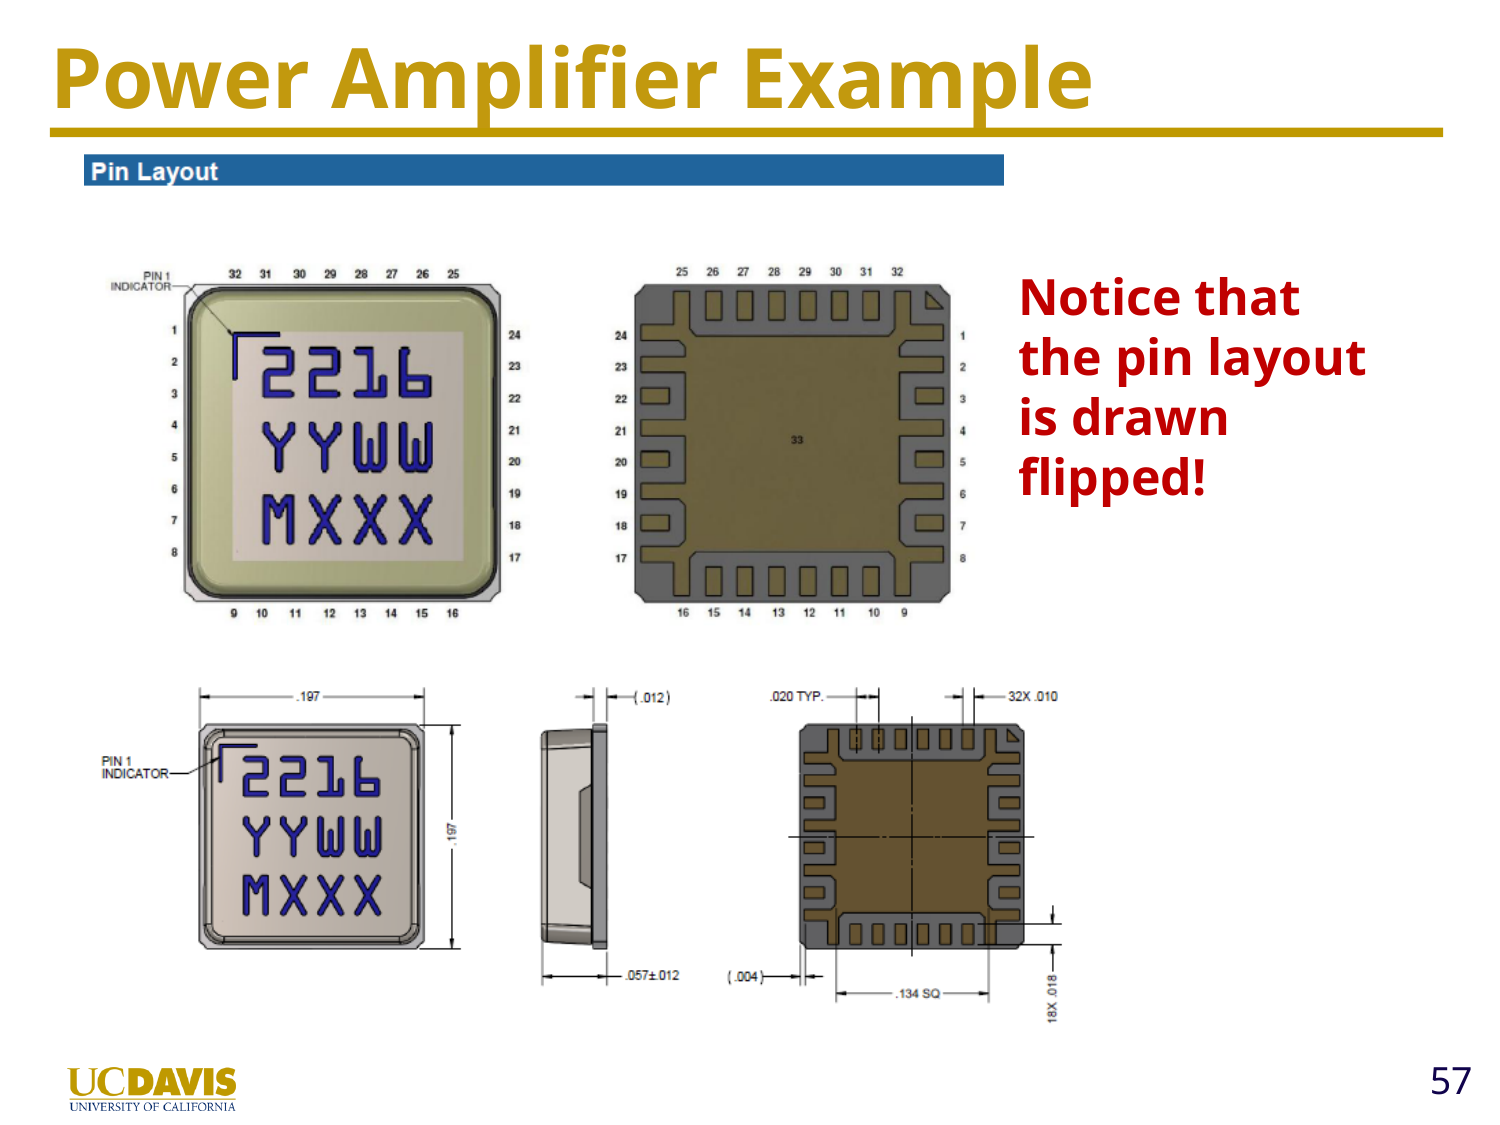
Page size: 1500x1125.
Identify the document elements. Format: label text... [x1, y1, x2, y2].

text_box Notice that the pin layout is drawn flipped! [1007, 258, 1389, 514]
picture [84, 149, 1079, 1044]
picture [67, 1067, 236, 1111]
title Power Amplifier Example [49, 0, 1444, 151]
